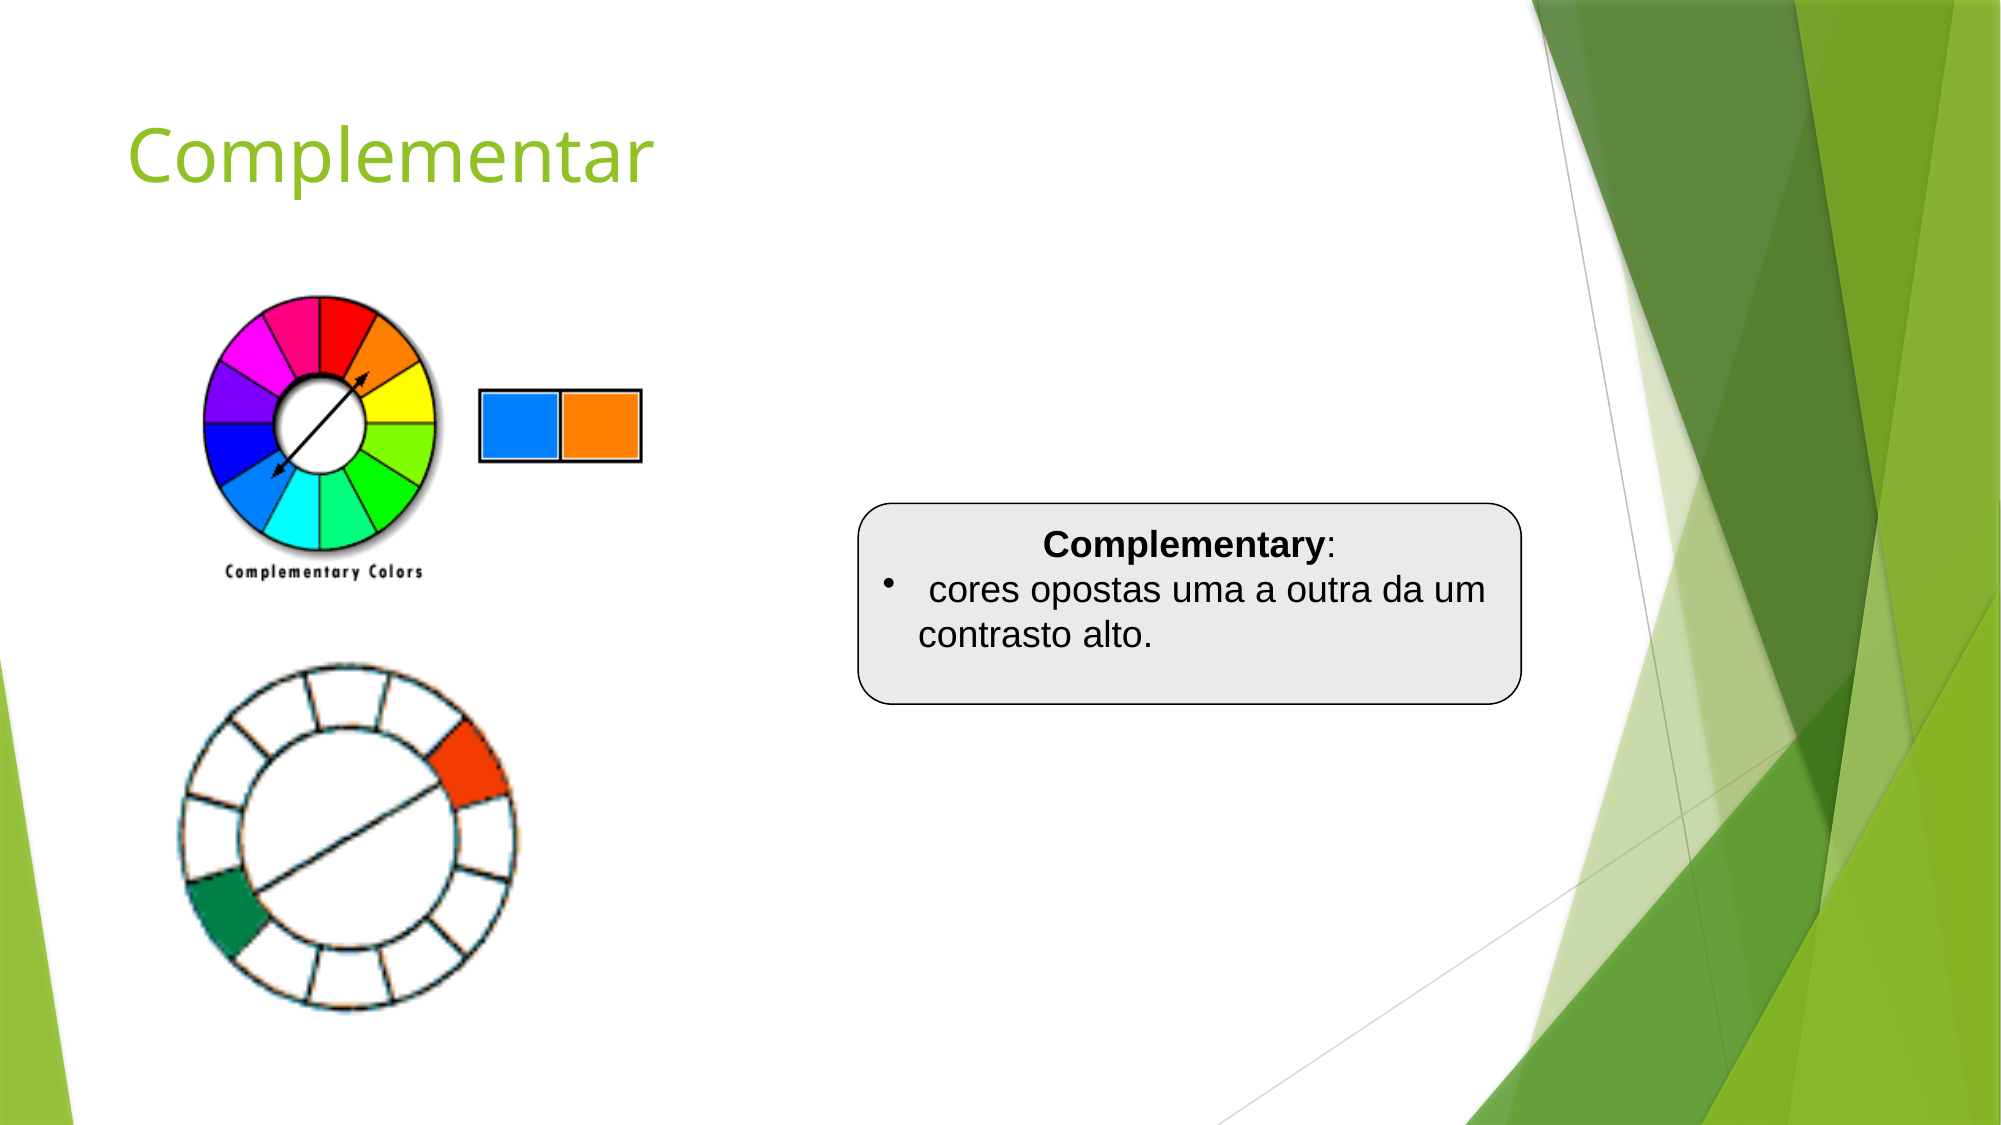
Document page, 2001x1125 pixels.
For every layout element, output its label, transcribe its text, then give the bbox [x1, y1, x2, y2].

text_box Complementary: cores opostas uma a outra da um contrasto alto. [858, 503, 1522, 705]
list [166, 656, 530, 1024]
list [166, 273, 673, 584]
title Complementar [111, 99, 1522, 317]
